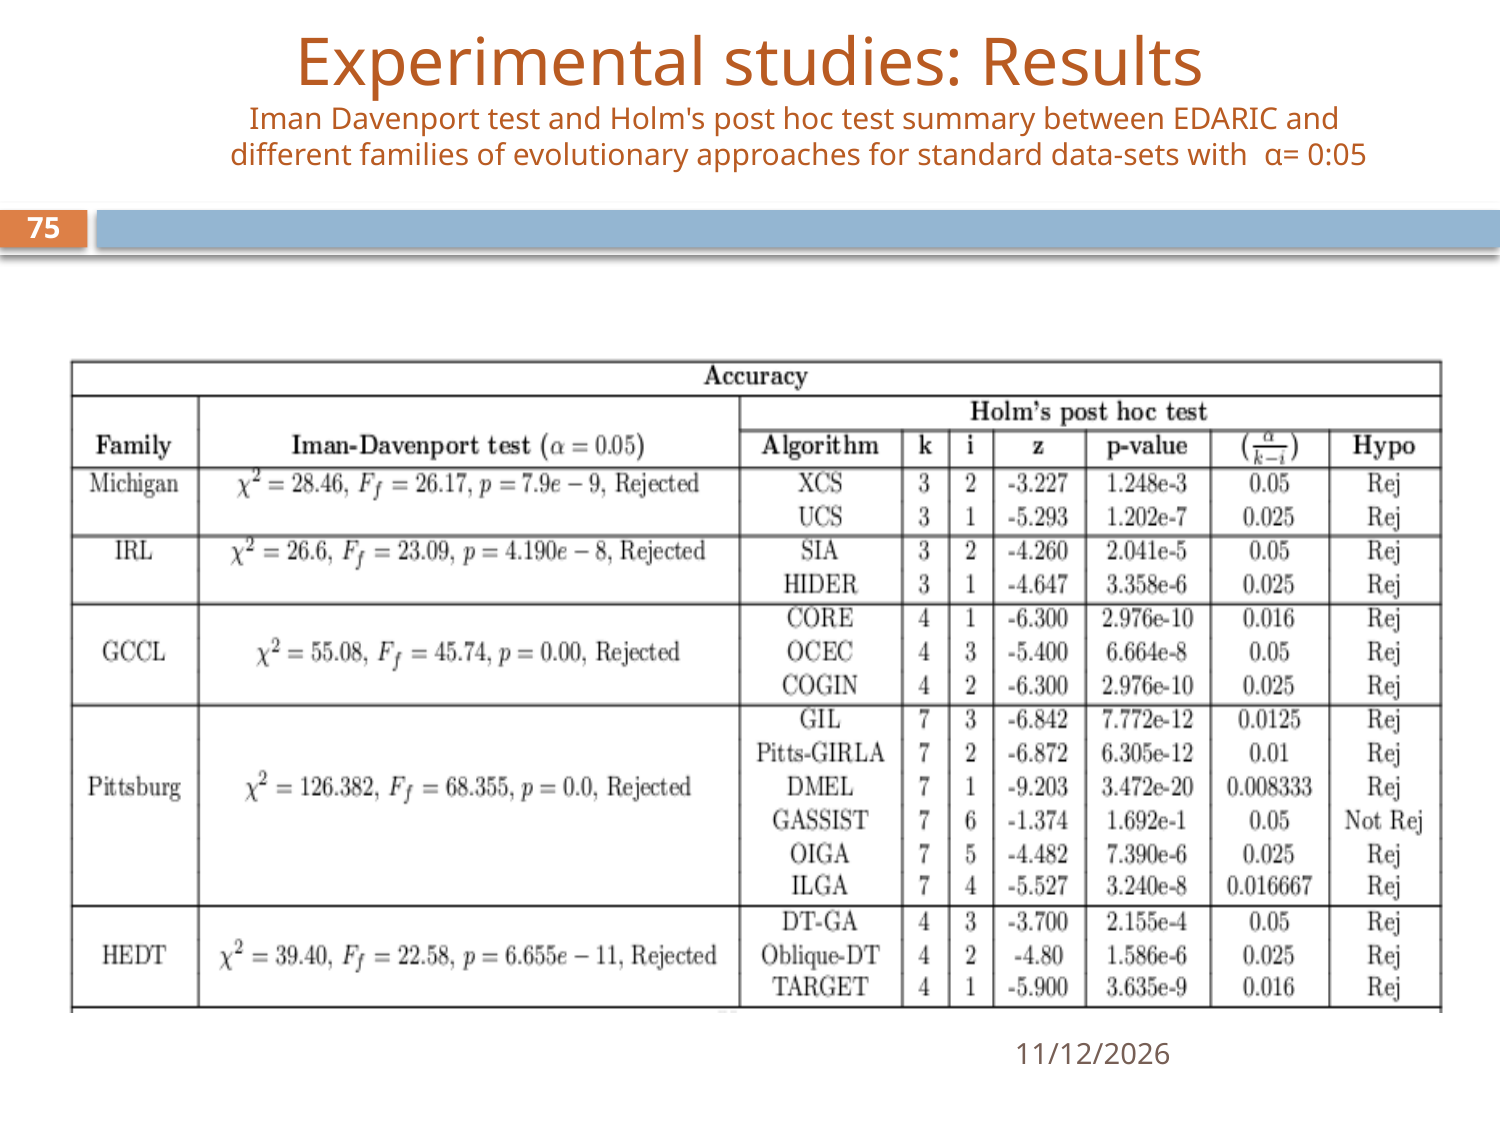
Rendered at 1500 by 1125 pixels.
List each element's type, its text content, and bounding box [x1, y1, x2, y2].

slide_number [999, 1025, 1438, 1085]
title Experimental studies: Results Iman Davenport test and Holm's post hoc test summary between EDARIC and different families of evolutionary approaches for standard data-sets with α= 0:05 [0, 12, 1500, 218]
slide_number 75 [0, 208, 88, 249]
picture [61, 349, 1446, 1013]
